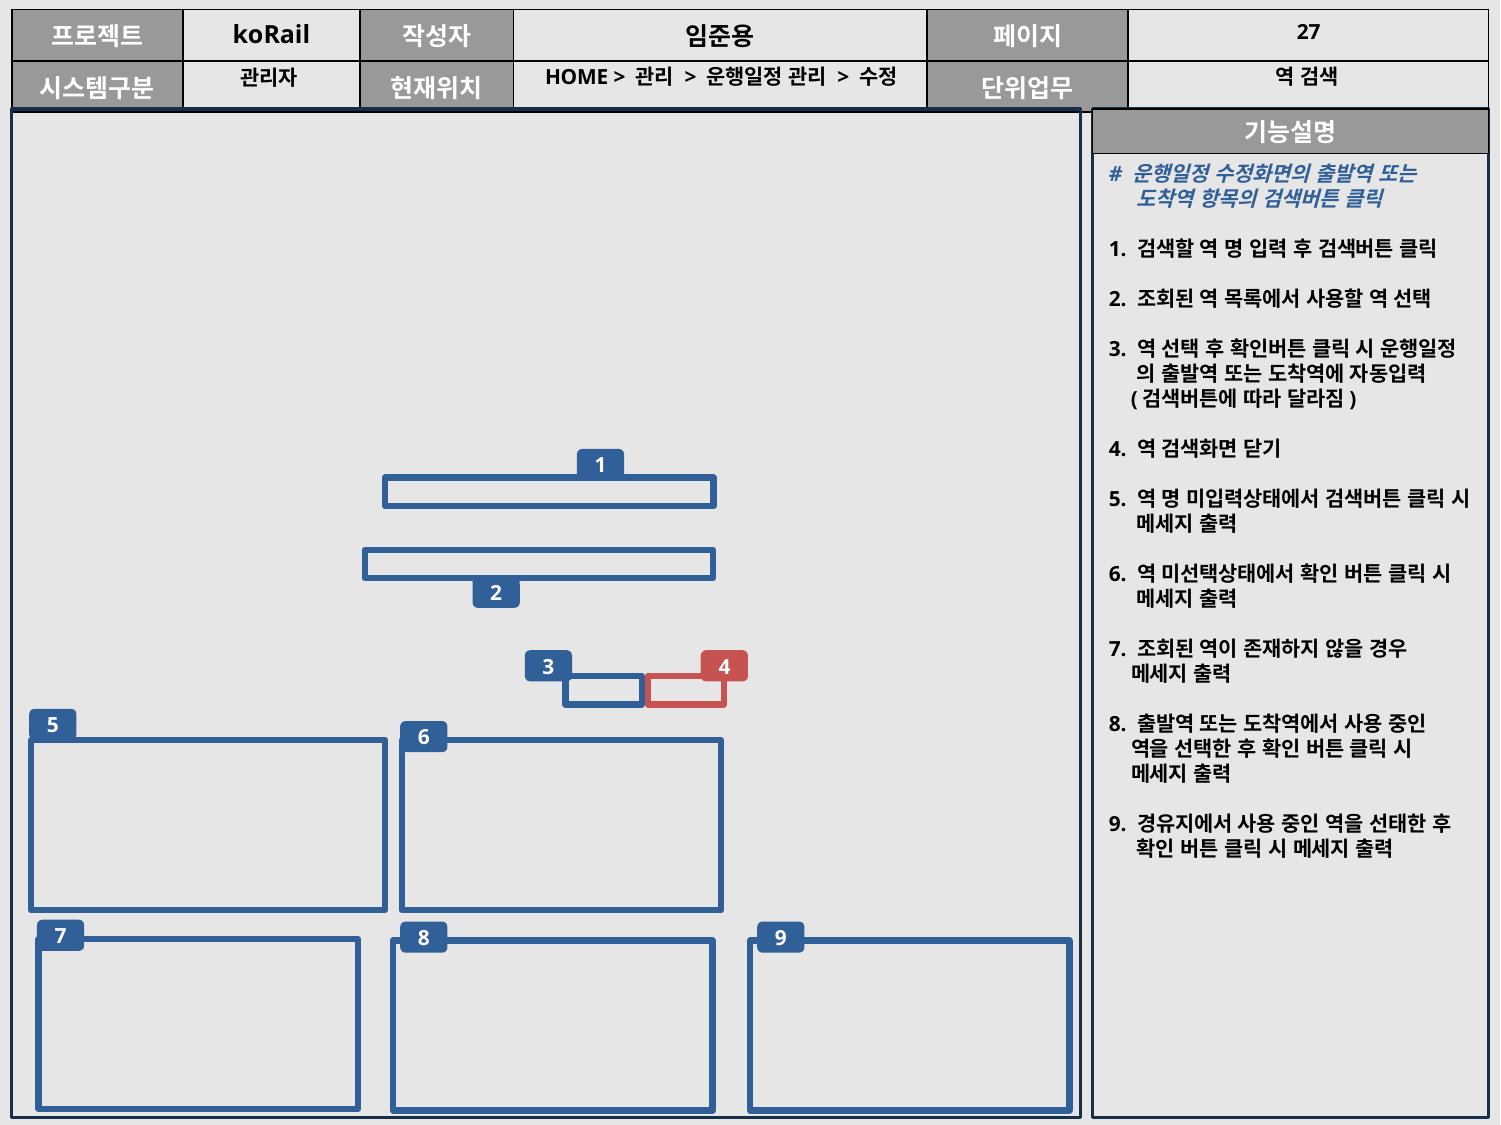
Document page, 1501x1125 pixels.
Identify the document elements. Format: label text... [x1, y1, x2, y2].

text_box 27 [1128, 11, 1489, 52]
text_box 관리자 [182, 57, 355, 97]
text_box HOME > 관리 > 운행일정 관리 > 수정 [515, 56, 928, 96]
text_box # 운행일정 수정화면의 출발역 또는 도착역 항목의 검색버튼 클릭 1. 검색할 역 명 입력 후 검색버튼 클릭 2. 조회된 역 목록에서 사용할 역 선택 3. 역 선택 후 확인버튼 클릭 시 운행일정 의 출발역 또는 도착역에 자동입력 (검색버튼에 따라 달라짐) 4. 역 검색화면 닫기 5. 역 명 미입력상태에서 검색버튼 클릭 시 메세지 출력 6. 역 미선택상태에서 확인 버튼 클릭 시 메세지 출력 7. 조회된 역이 존재하지 않을 경우 메세지 출력 8. 출발역 또는 도착역에서 사용 중인 역을 선택한 후 확인 버튼 클릭 시 메세지 출력 9. 경유지에서 사용 중인 역을 선태한 후 확인 버튼 클릭 시 메세지 출력 [1094, 153, 1500, 868]
text_box 역 검색 [1127, 56, 1487, 96]
picture [12, 109, 1080, 1113]
